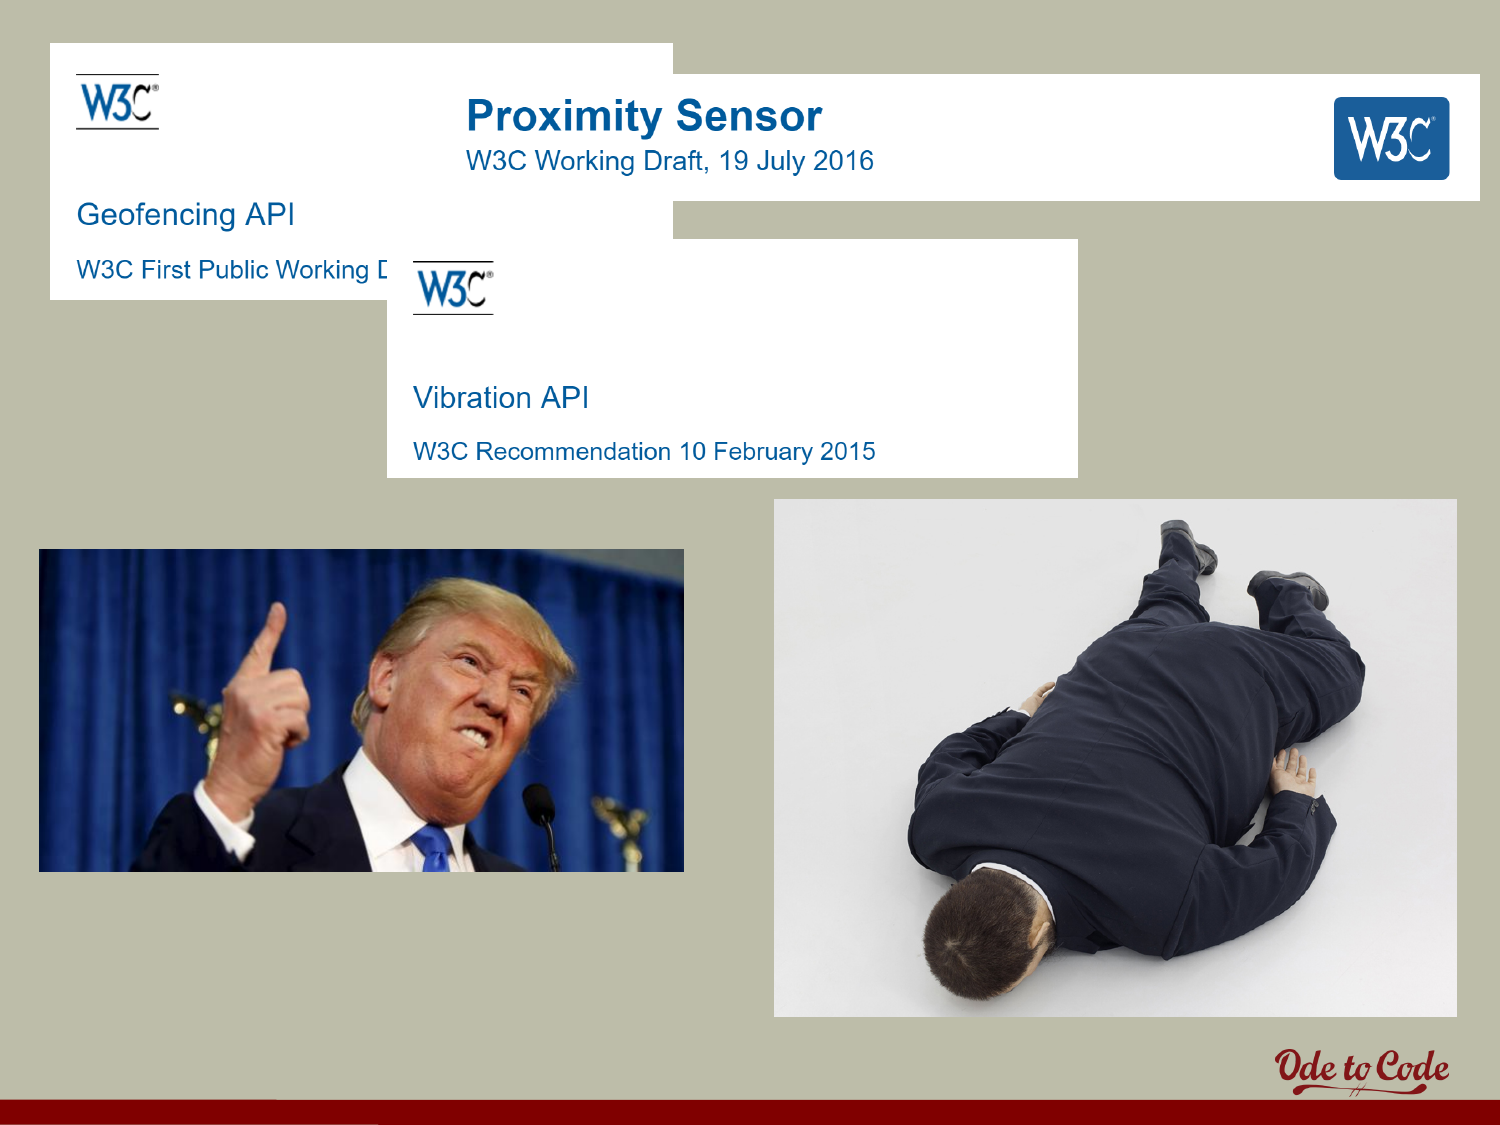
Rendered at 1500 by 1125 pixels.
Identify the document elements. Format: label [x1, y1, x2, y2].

picture [1275, 1049, 1449, 1097]
picture [39, 549, 684, 872]
picture [774, 499, 1457, 1017]
picture [49, 43, 1480, 478]
